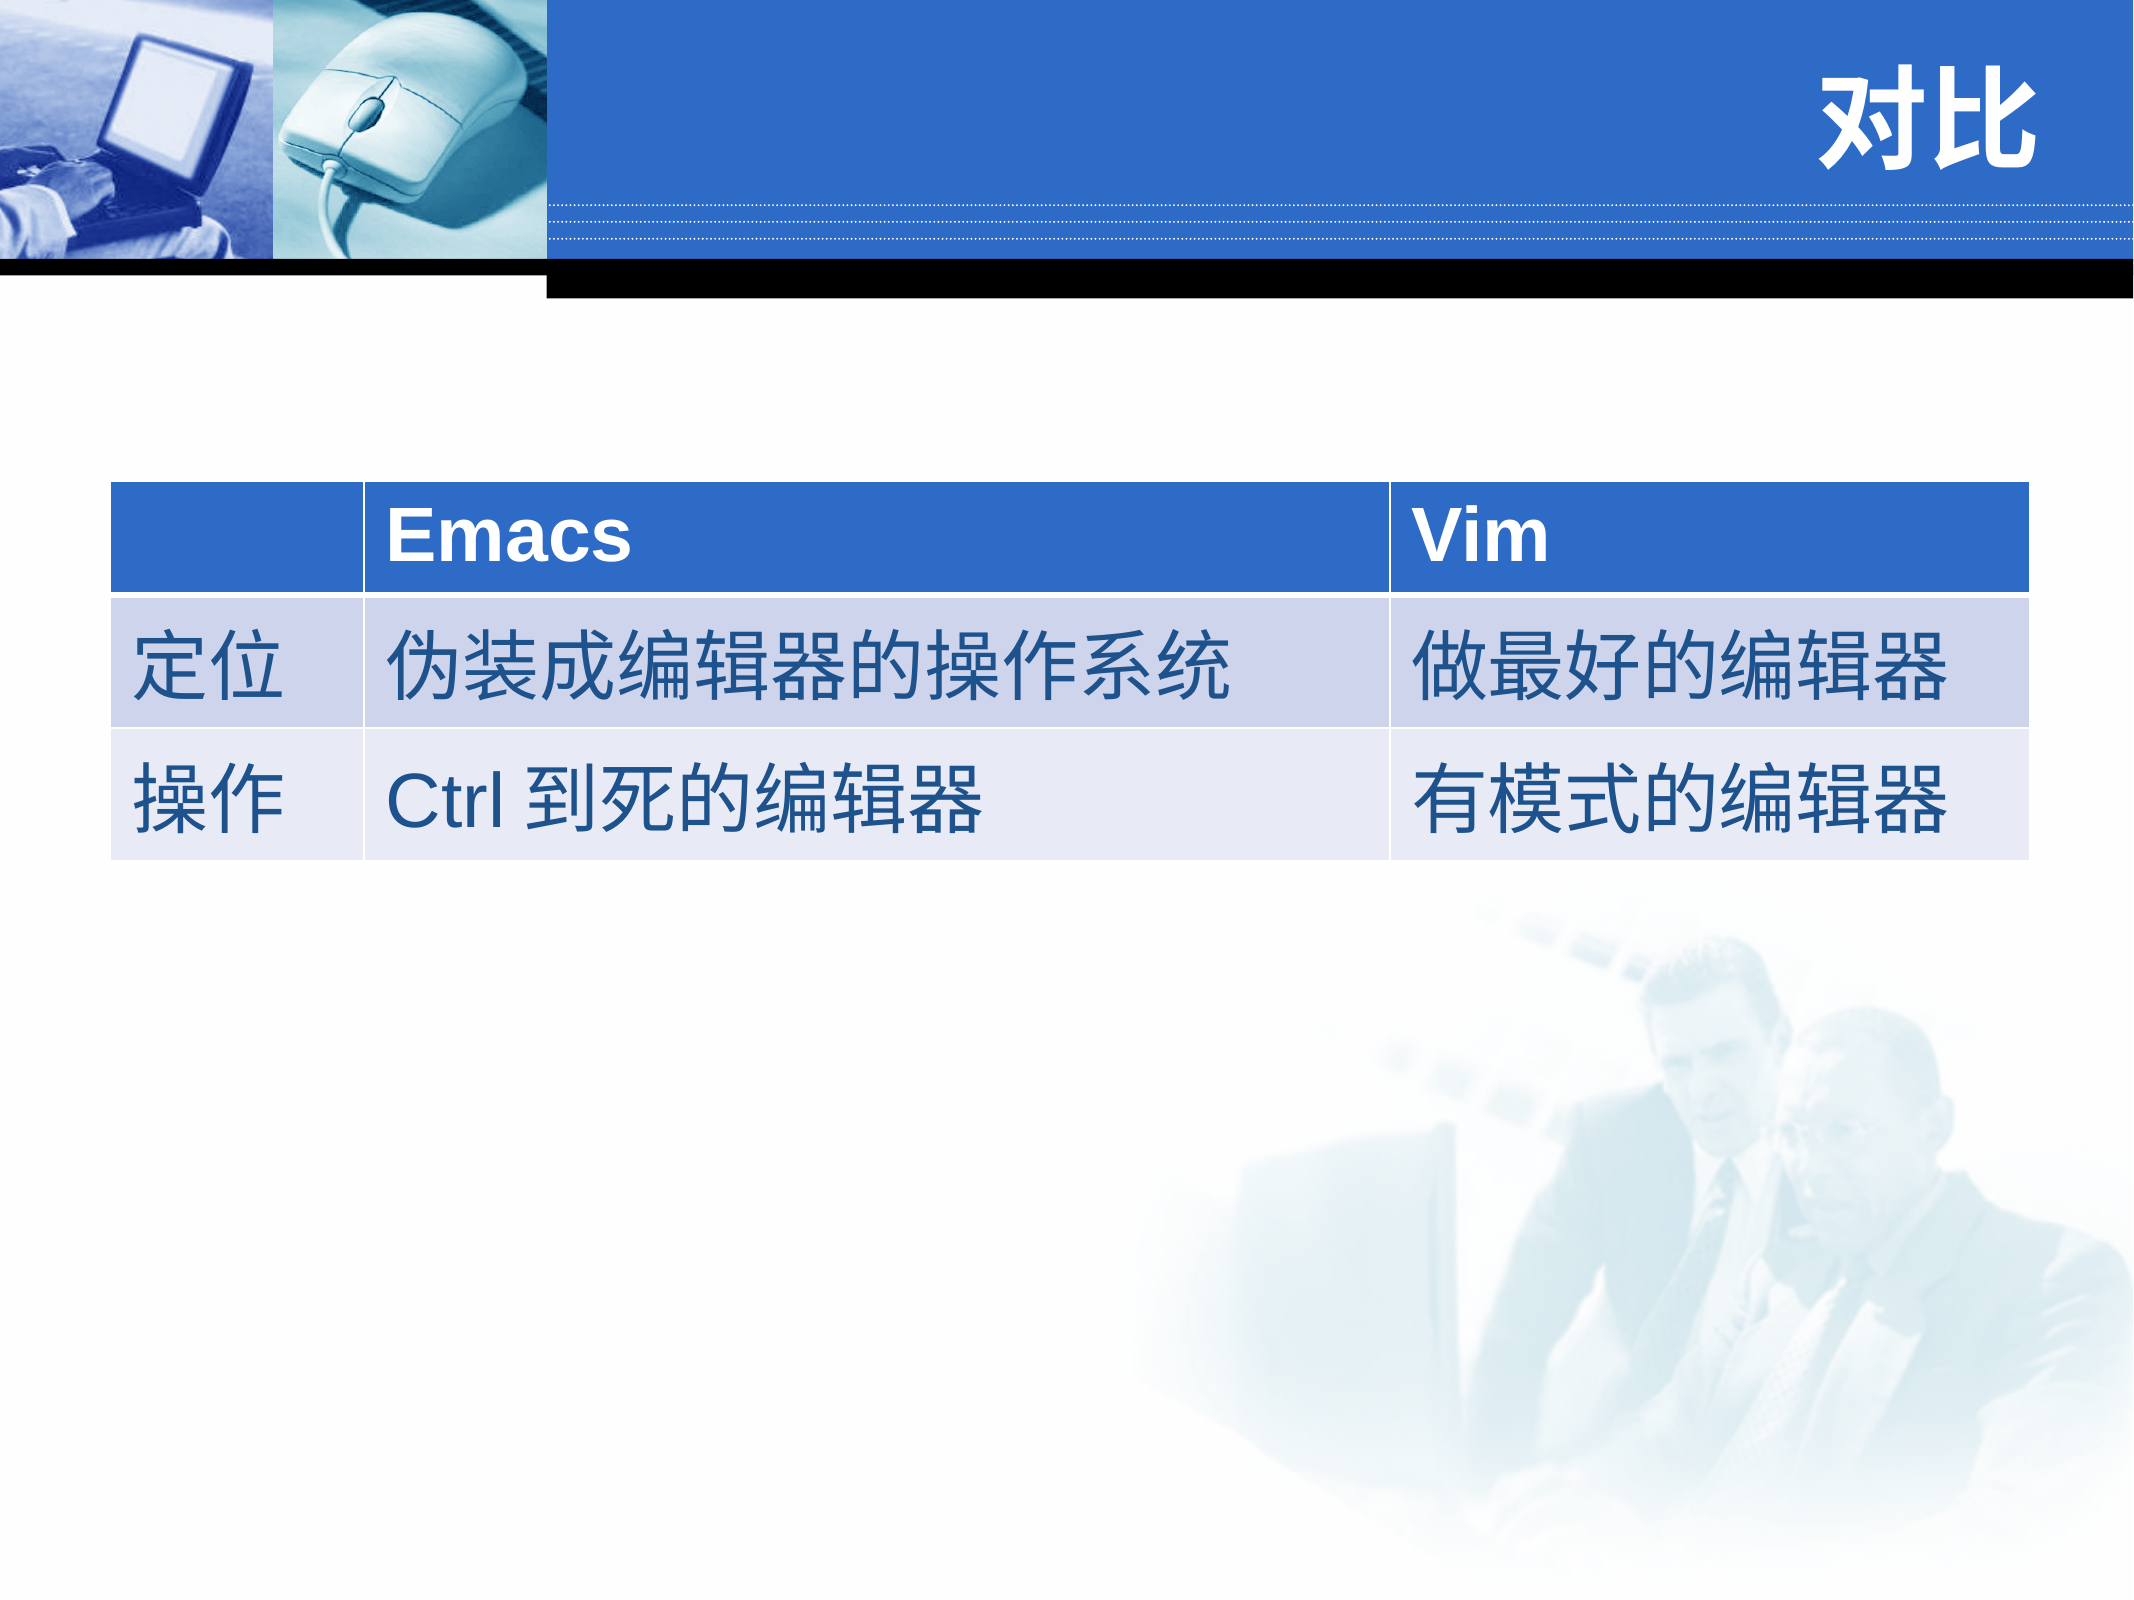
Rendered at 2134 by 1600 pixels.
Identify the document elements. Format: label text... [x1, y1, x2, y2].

picture [0, 276, 2134, 1600]
table_header [111, 482, 363, 592]
title 对比 [586, 53, 2063, 178]
table_cell 伪装成编辑器的操作系统 [365, 598, 1389, 727]
table_header Vim [1391, 482, 2029, 592]
table_cell 定位 [111, 598, 363, 727]
table_cell 操作 [111, 729, 363, 860]
table_cell 做最好的编辑器 [1391, 598, 2029, 727]
table_header Emacs [365, 482, 1389, 592]
table_cell 有模式的编辑器 [1391, 729, 2029, 860]
table_cell Ctrl到死的编辑器 [365, 729, 1389, 860]
picture [0, 0, 547, 258]
